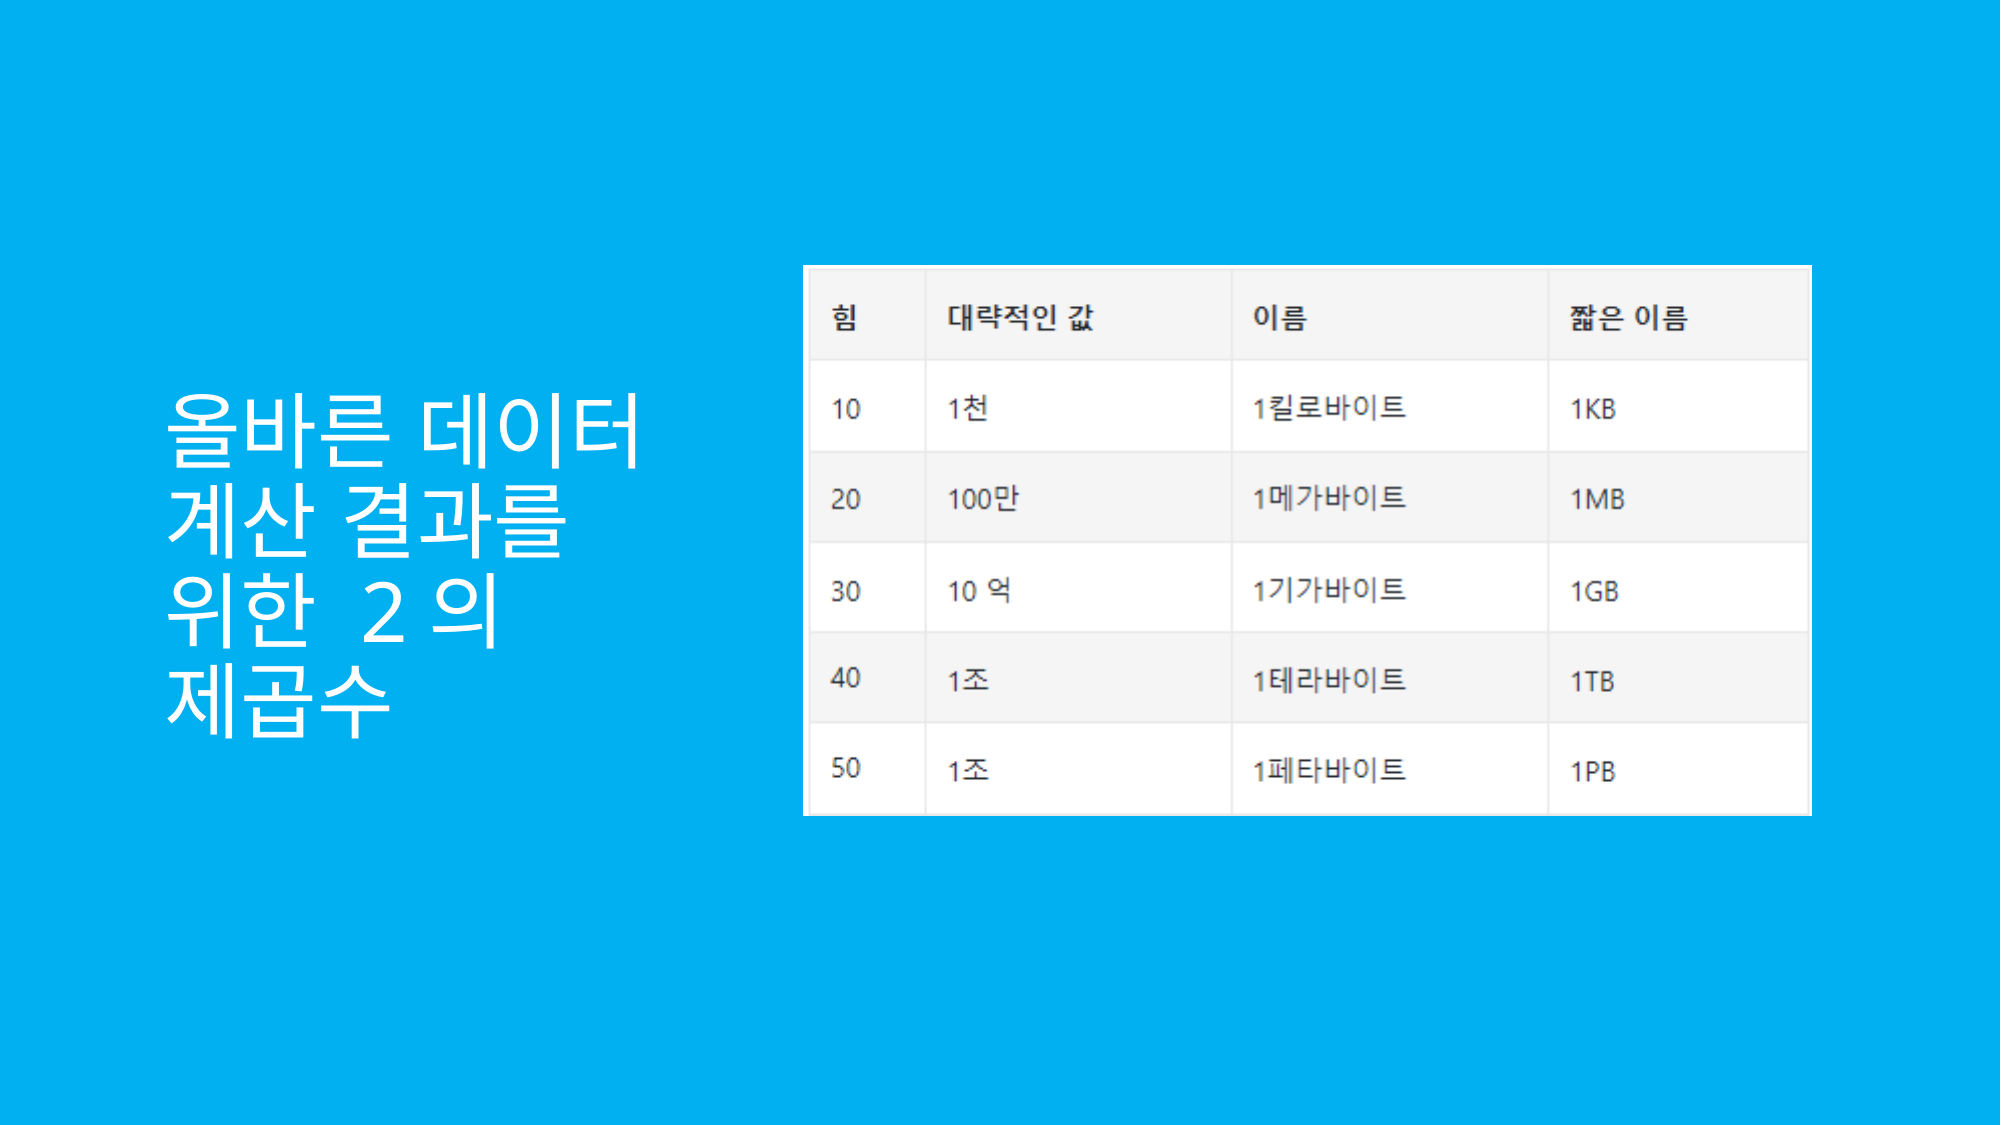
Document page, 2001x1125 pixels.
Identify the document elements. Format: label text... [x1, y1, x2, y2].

text_box 올바른 데이터 계산 결과를 위한 2의 제곱수 [149, 383, 677, 888]
picture [804, 266, 1811, 815]
